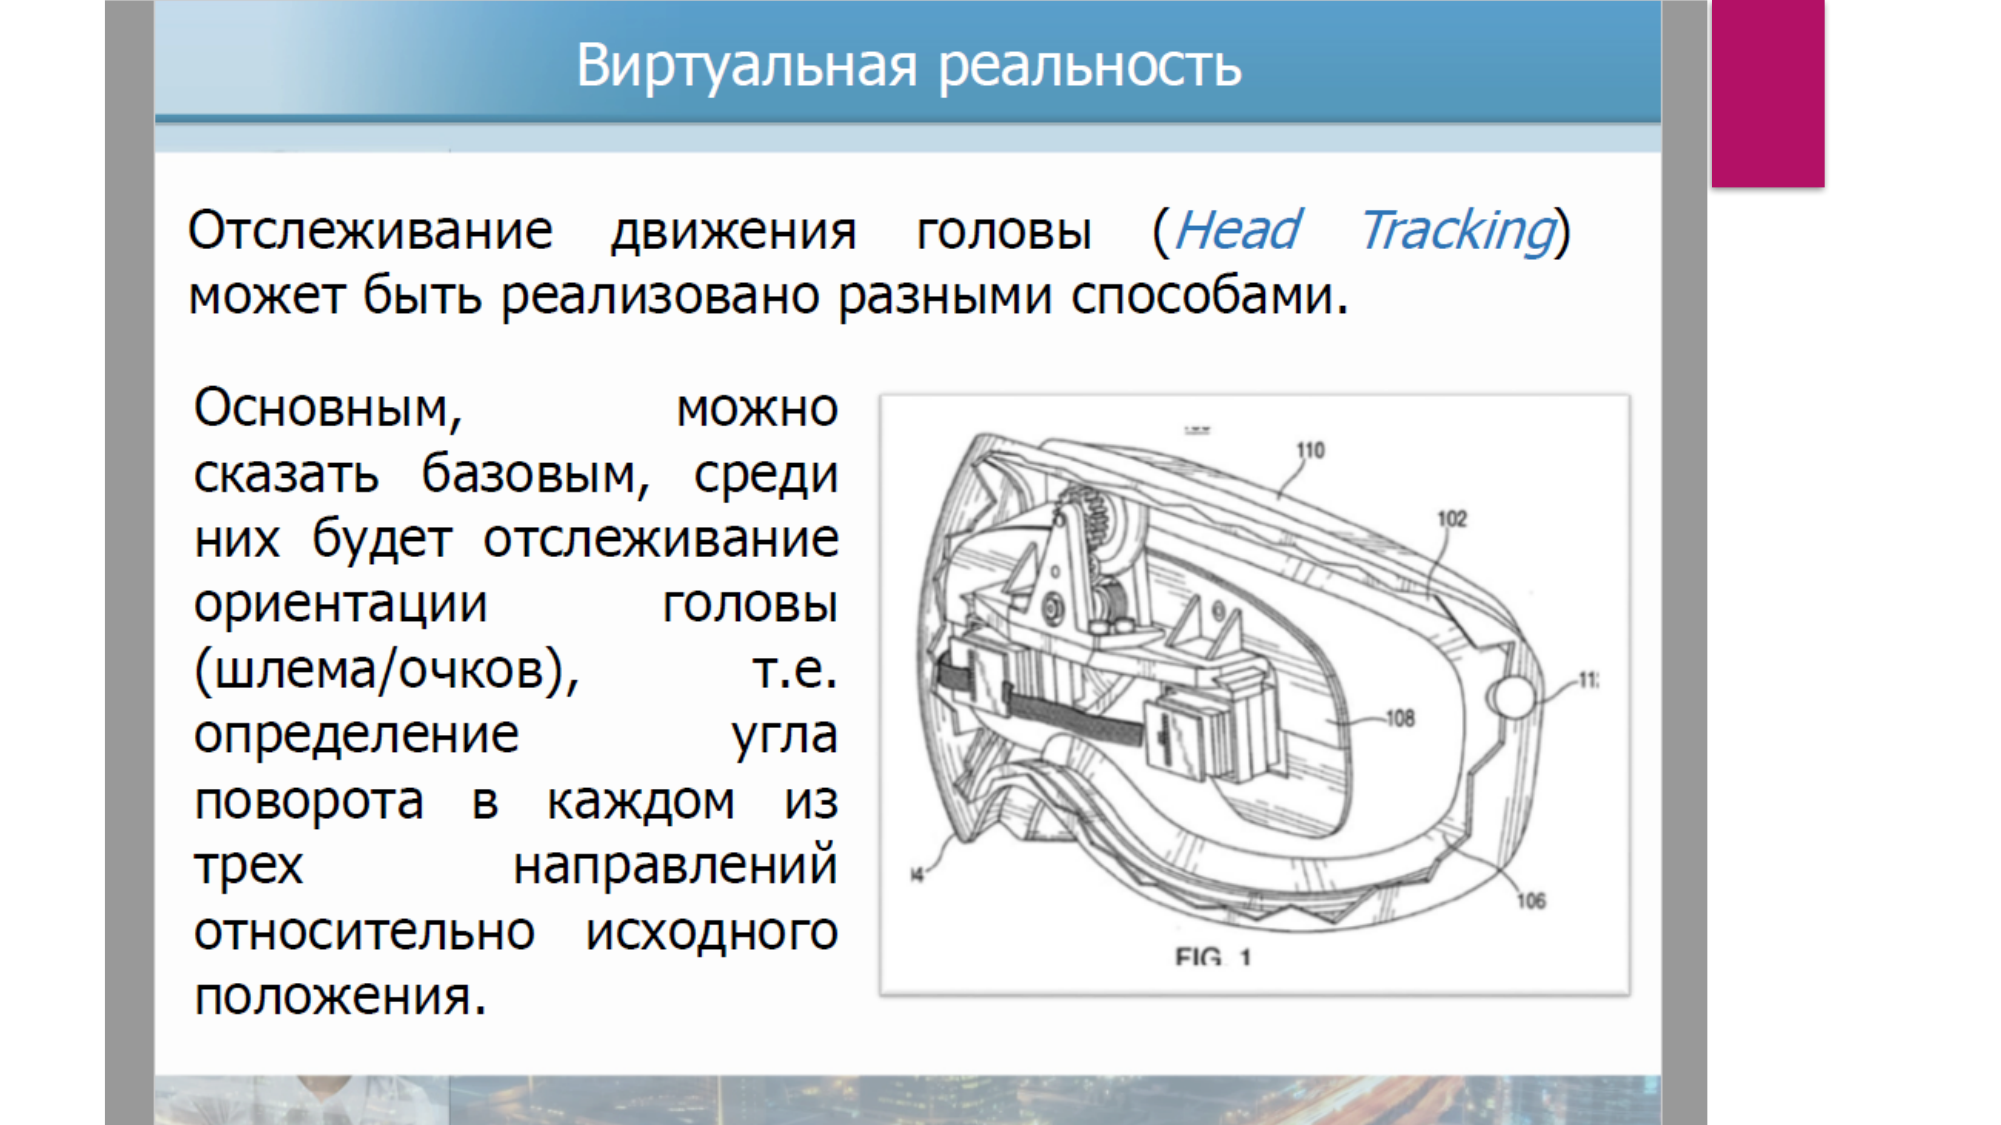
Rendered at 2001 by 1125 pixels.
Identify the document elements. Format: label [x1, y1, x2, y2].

picture [104, 0, 1708, 1125]
